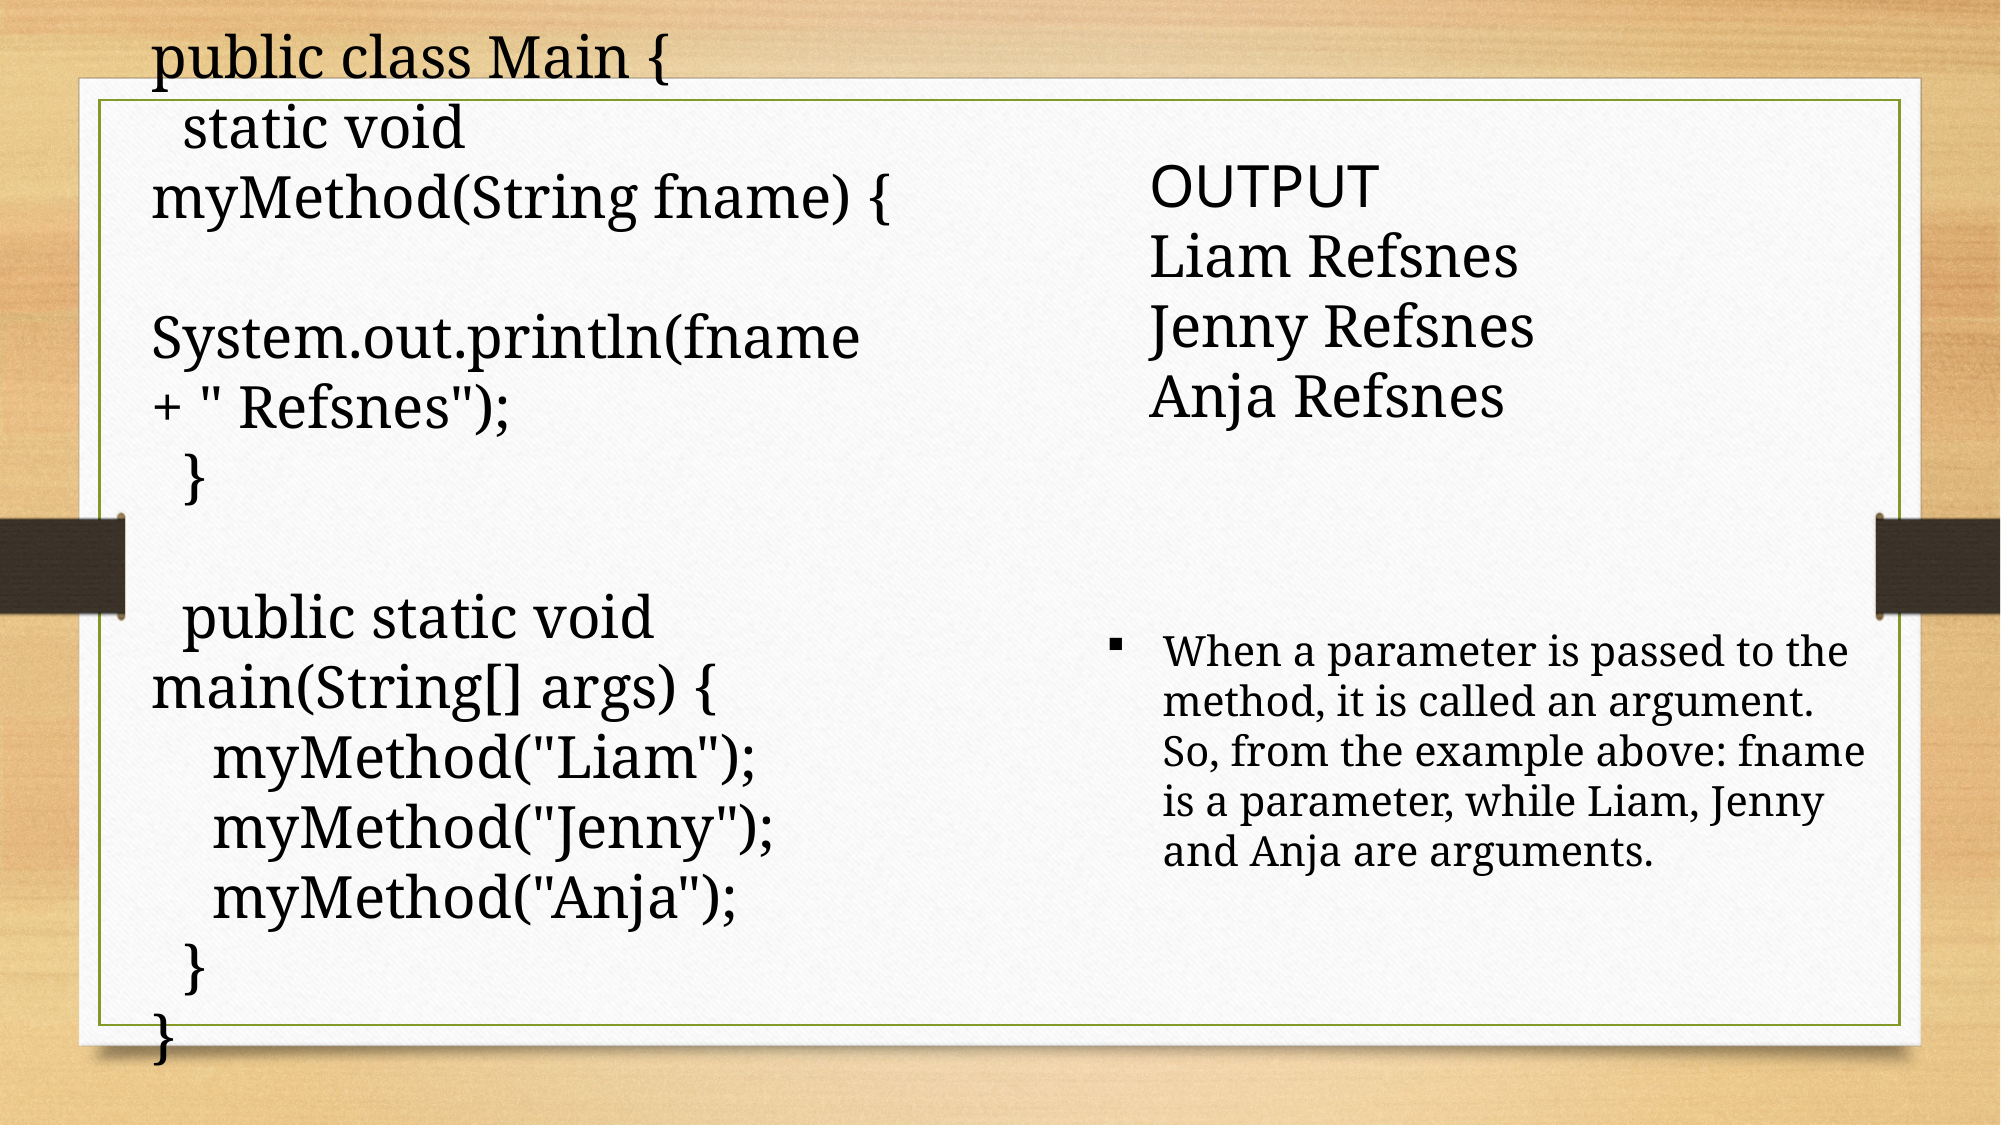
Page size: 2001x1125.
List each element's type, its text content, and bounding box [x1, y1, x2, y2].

text_box OUTPUT Liam Refsnes Jenny Refsnes Anja Refsnes [1134, 141, 1733, 437]
text_box public class Main { static void myMethod(String fname) { System.out.println(fname + " Refsnes"); } public static void main(String[] args) { myMethod("Liam"); myMethod("Jenny"); myMethod("Anja"); } } [136, 13, 909, 1078]
text_box When a parameter is passed to the method, it is called an argument. So, from the example above: fname is a parameter, while Liam, Jenny and Anja are arguments. [1091, 617, 1883, 883]
picture [0, 0, 2001, 1125]
